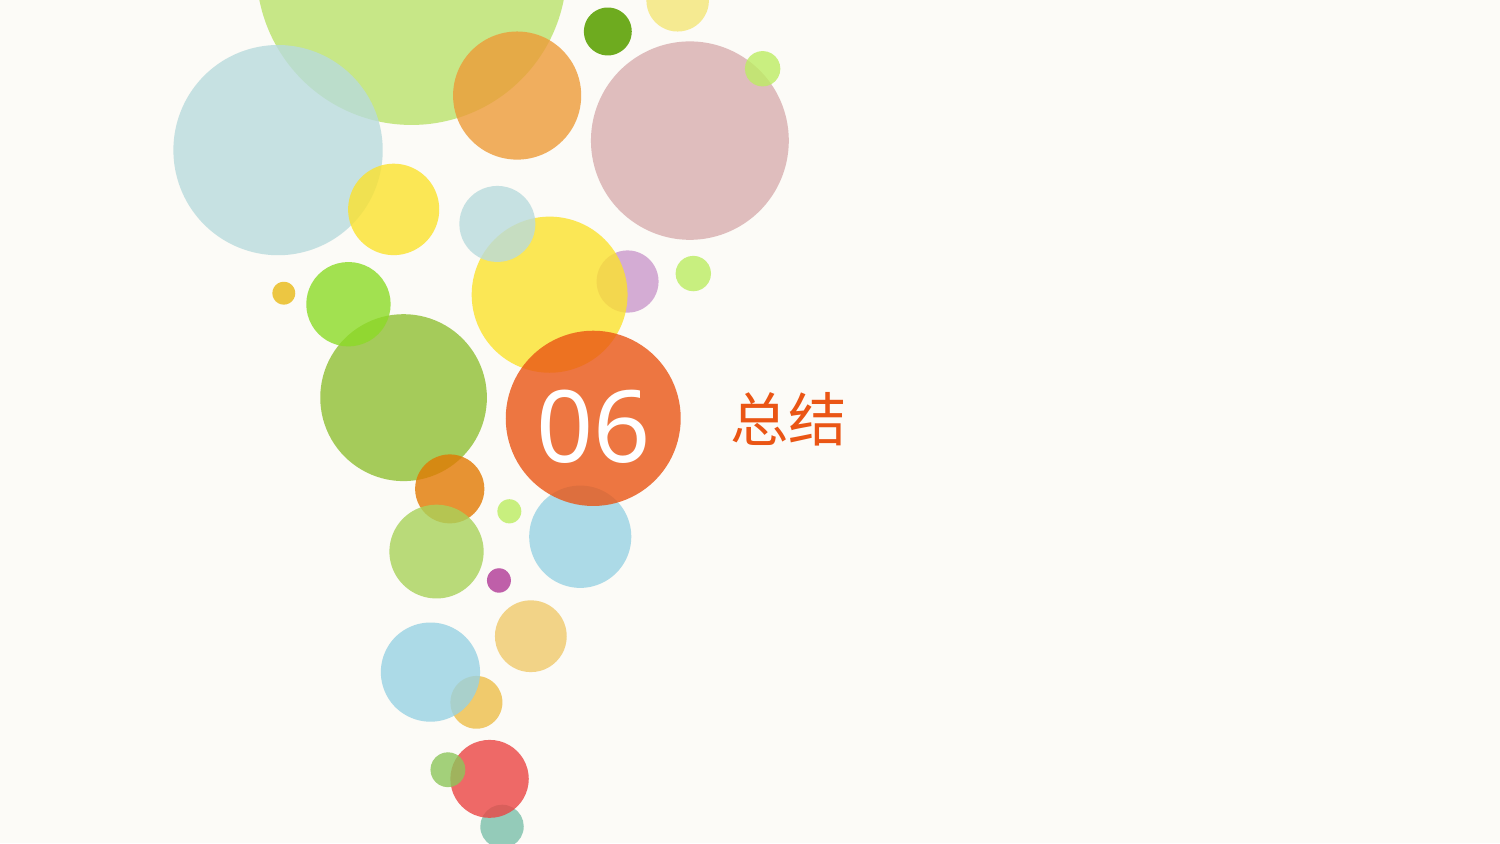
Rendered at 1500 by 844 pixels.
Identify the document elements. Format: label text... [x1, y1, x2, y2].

text_box [451, 739, 529, 818]
text_box [494, 600, 567, 673]
text_box 06 [533, 362, 653, 483]
text_box [320, 314, 487, 482]
text_box [389, 504, 484, 599]
text_box [583, 7, 632, 56]
text_box [415, 454, 485, 517]
text_box [173, 45, 383, 256]
text_box [590, 41, 789, 240]
text_box [453, 31, 582, 160]
text_box [272, 281, 296, 305]
text_box [480, 809, 524, 844]
text_box [259, 0, 564, 125]
text_box [486, 568, 511, 593]
text_box [646, 0, 709, 32]
text_box [306, 262, 391, 347]
text_box [497, 499, 522, 524]
text_box [529, 495, 632, 588]
text_box [505, 330, 681, 506]
text_box [454, 676, 503, 729]
text_box [675, 255, 712, 292]
text_box [459, 185, 536, 262]
text_box 总结 [730, 383, 1361, 454]
text_box [430, 752, 466, 788]
text_box [380, 622, 481, 722]
text_box [348, 163, 440, 256]
text_box [471, 216, 628, 368]
text_box [616, 250, 659, 313]
text_box [744, 51, 781, 87]
